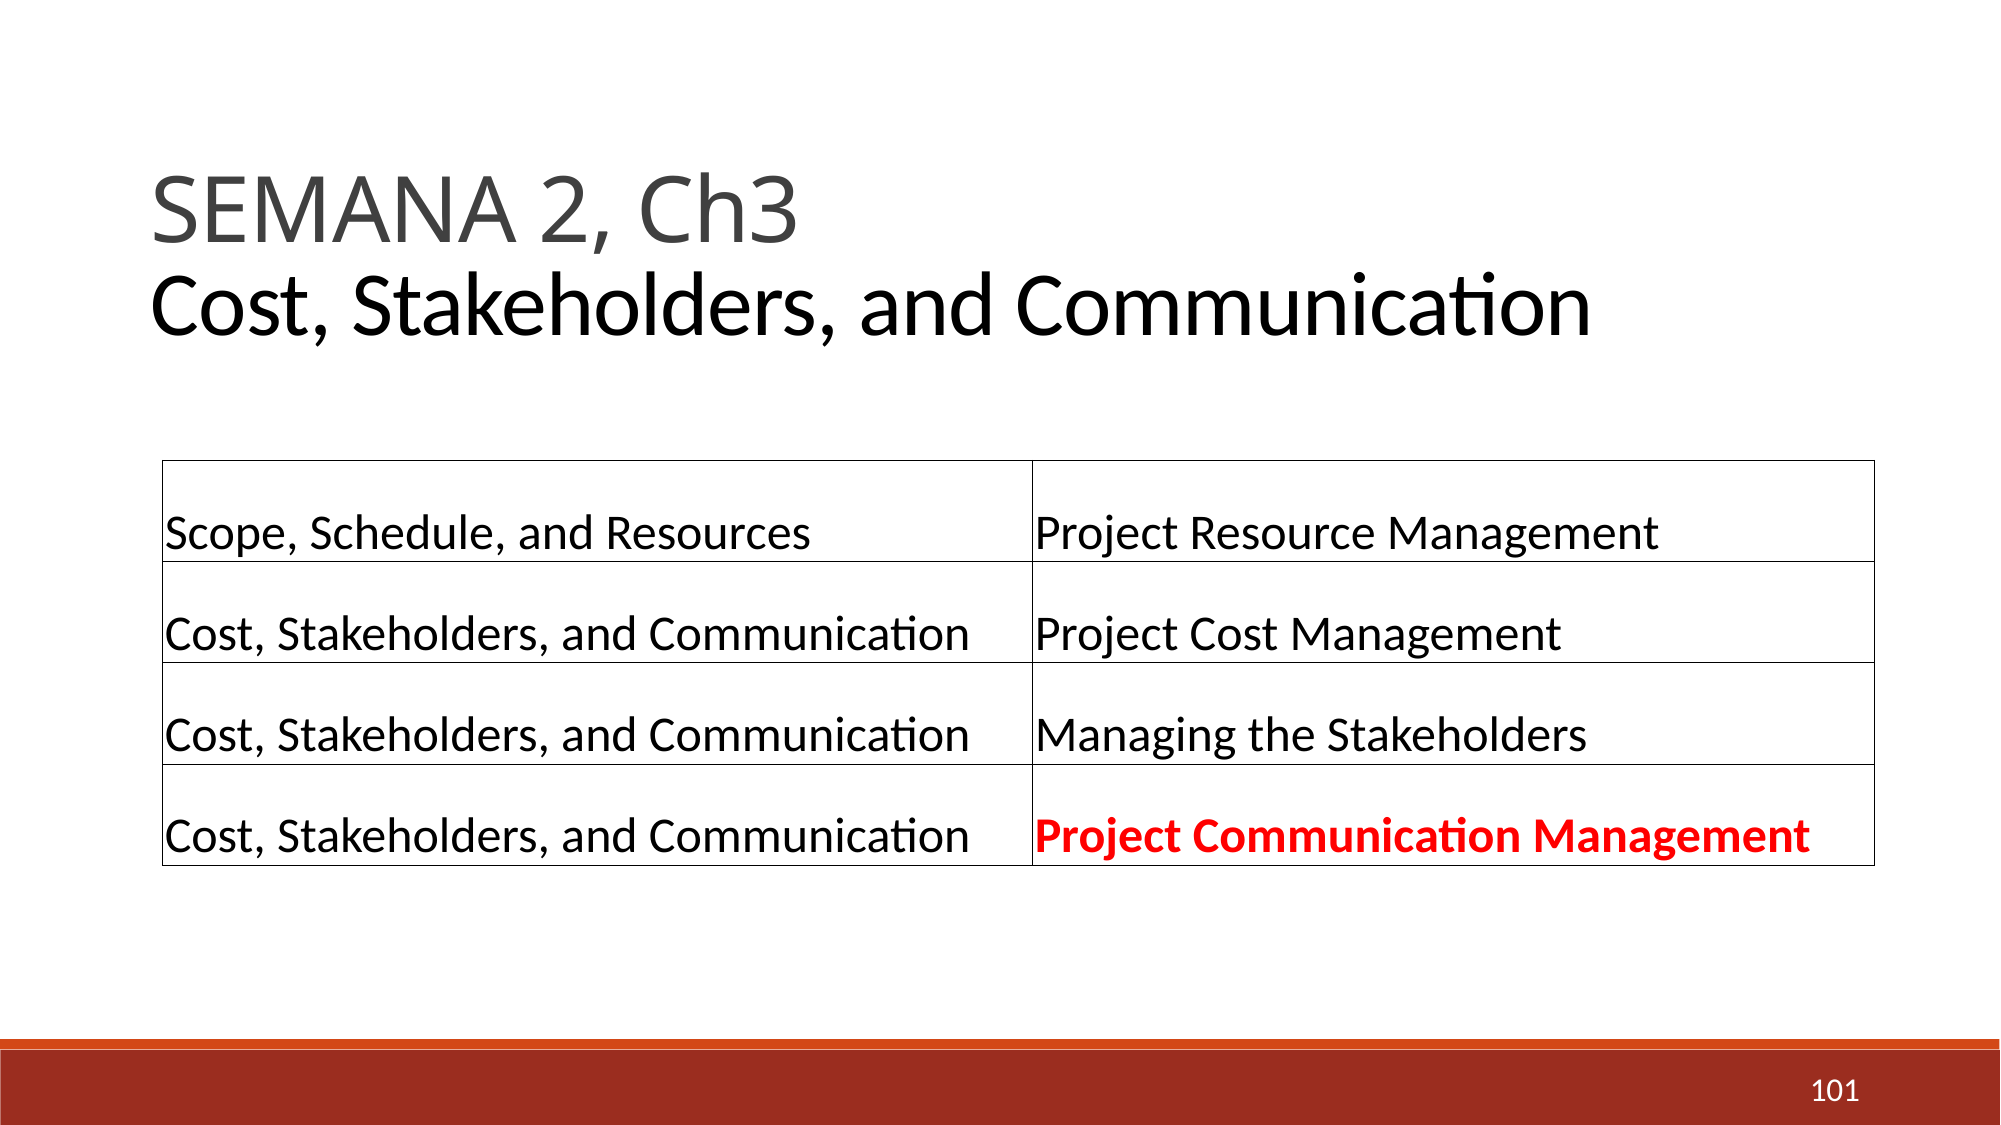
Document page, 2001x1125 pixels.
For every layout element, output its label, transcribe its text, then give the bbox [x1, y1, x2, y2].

text_box SEMANA 2, Ch3 Cost, Stakeholders, and Communication [136, 87, 1830, 393]
table_header Project Resource Management [1033, 461, 1874, 561]
table_cell Cost, Stakeholders, and Communication [163, 562, 1032, 662]
table_header Scope, Schedule, and Resources [163, 461, 1032, 561]
table_cell Project Cost Management [1033, 562, 1874, 662]
table_cell Cost, Stakeholders, and Communication [163, 765, 1032, 865]
table_cell Cost, Stakeholders, and Communication [163, 663, 1032, 764]
table_cell Managing the Stakeholders [1033, 663, 1874, 764]
table_cell Project Communication Management [1033, 765, 1874, 865]
slide_number 101 [126, 1061, 1875, 1115]
